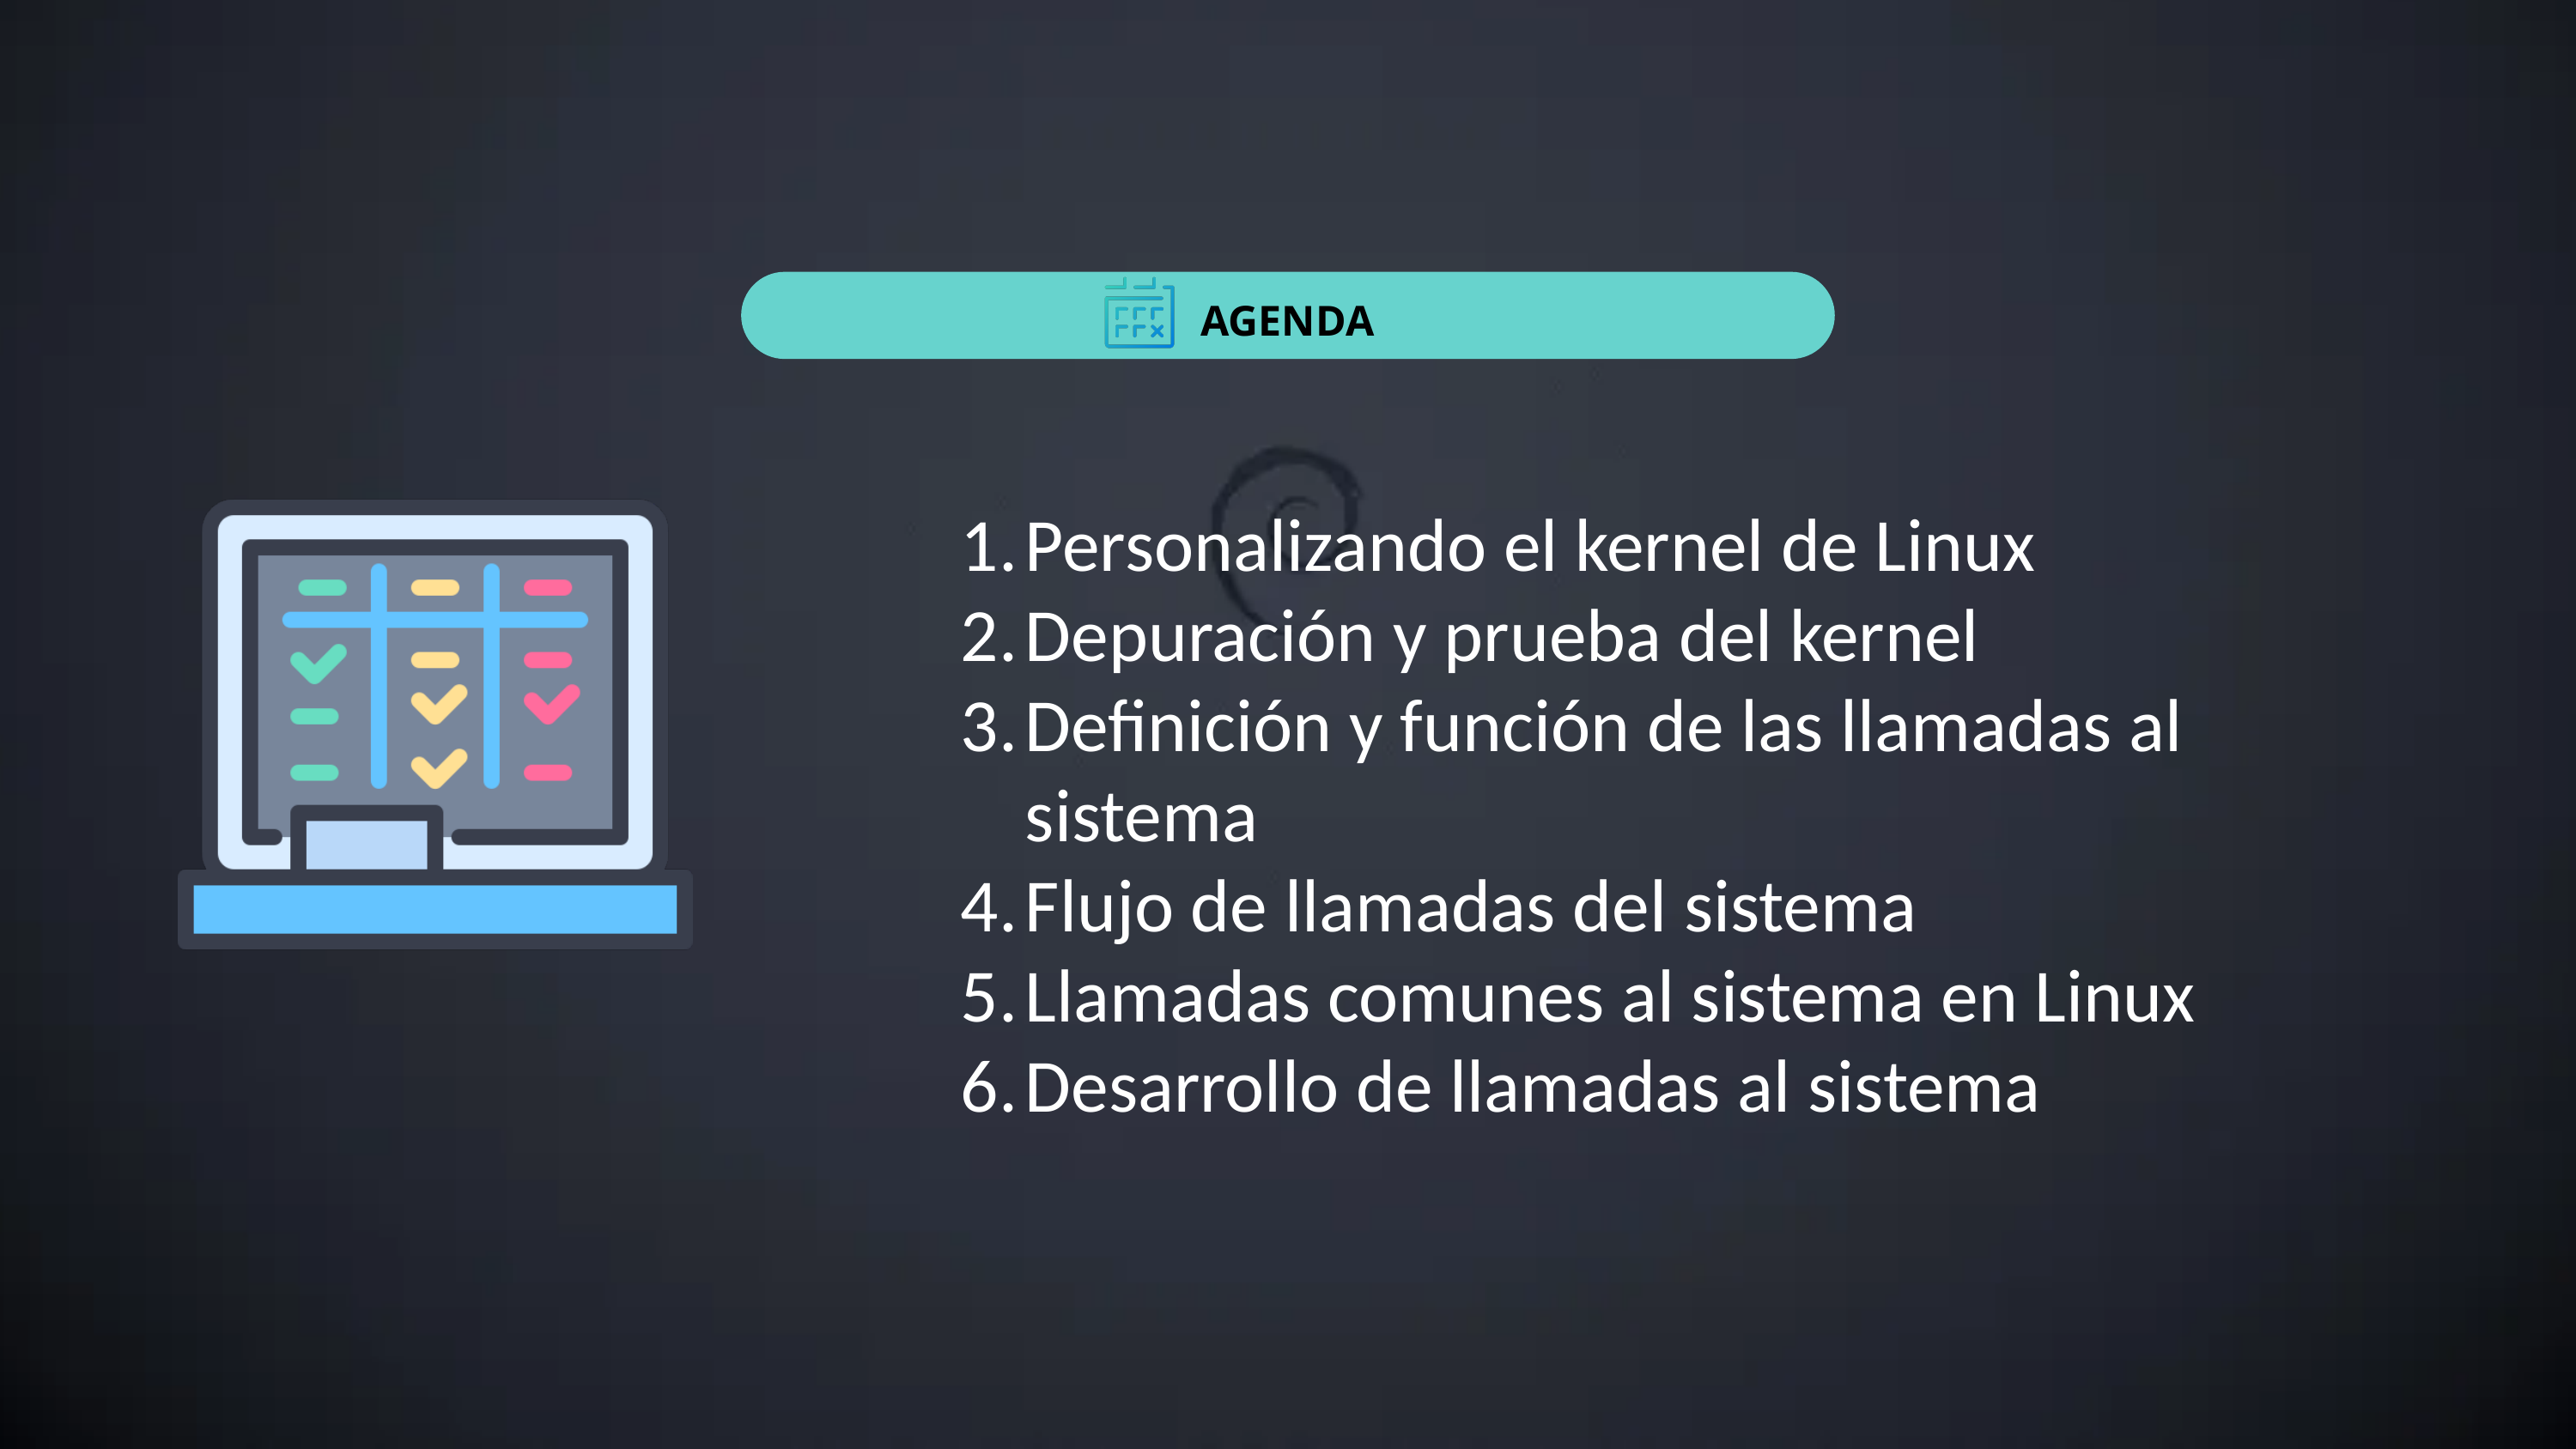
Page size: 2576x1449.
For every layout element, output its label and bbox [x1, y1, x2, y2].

text_box [740, 265, 1835, 360]
picture [0, 0, 2576, 1449]
